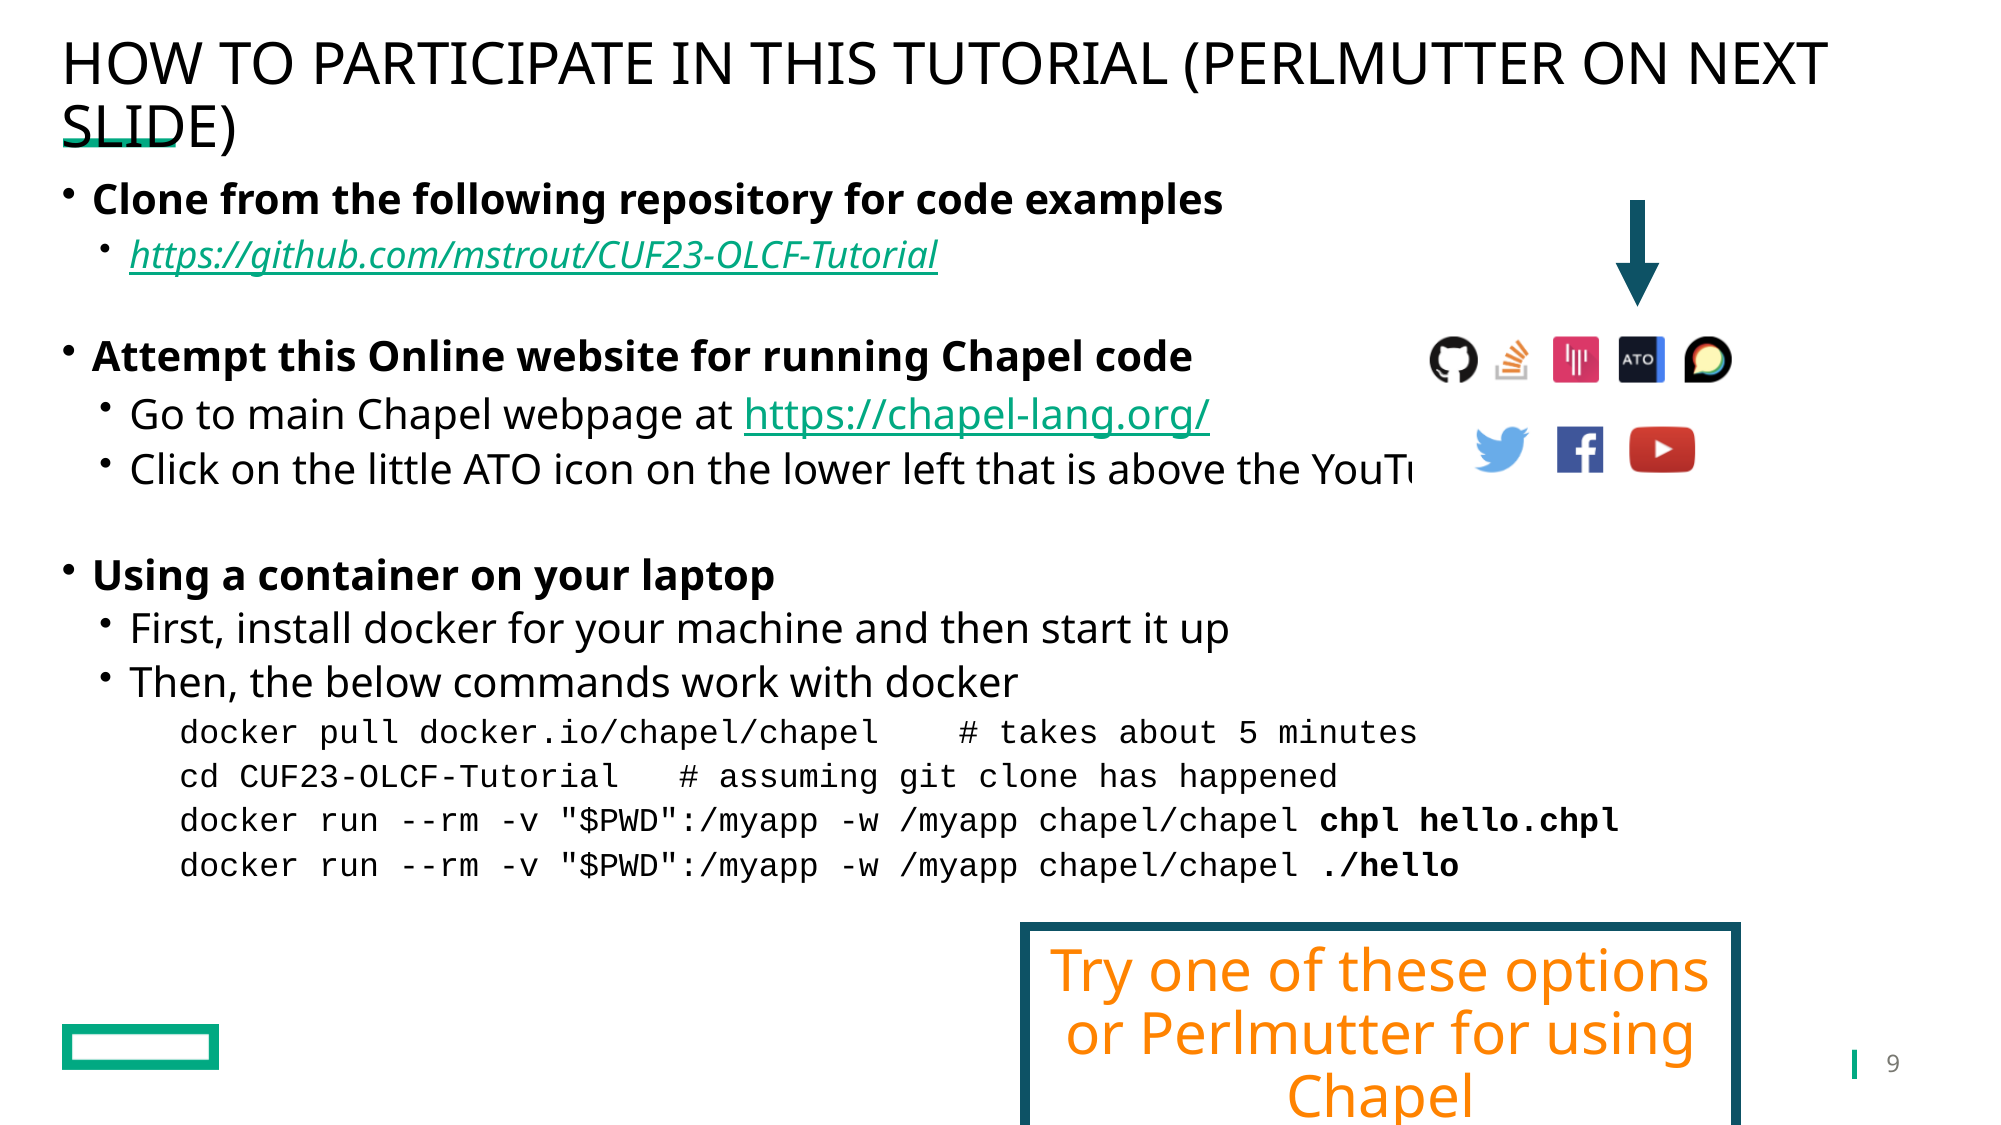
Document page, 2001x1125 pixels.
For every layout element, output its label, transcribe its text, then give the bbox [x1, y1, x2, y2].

picture [1412, 303, 1761, 502]
picture [1852, 1043, 1857, 1079]
slide_number 9 [1837, 1033, 1950, 1094]
text_box Try one of these options or Perlmutter for using Chapel [1024, 926, 1737, 1125]
title How to Participate in this Tutorial (Perlmutter on Next Slide) [42, 60, 1927, 135]
picture [62, 1024, 219, 1070]
list Clone from the following repository for code examples https://github.com/mstrout/CUF23-OLCF-Tutorial Attempt this Online website for running Chapel code Go to main Chapel webpage at https://chapel-lang.org/ Click on the little ATO icon on the lower left that is above the YouTube icon Using a container on your laptop First, install docker for your machine and then start it up Then, the below commands work with docker docker pull docker.io/chapel/chapel # takes about 5 minutes cd CUF23-OLCF-Tutorial # assuming git clone has happened docker run --rm -v "$PWD":/myapp -w /myapp chapel/chapel chpl hello.chpl docker run --rm -v "$PWD":/myapp -w /myapp chapel/chapel ./hello [42, 159, 1942, 1005]
